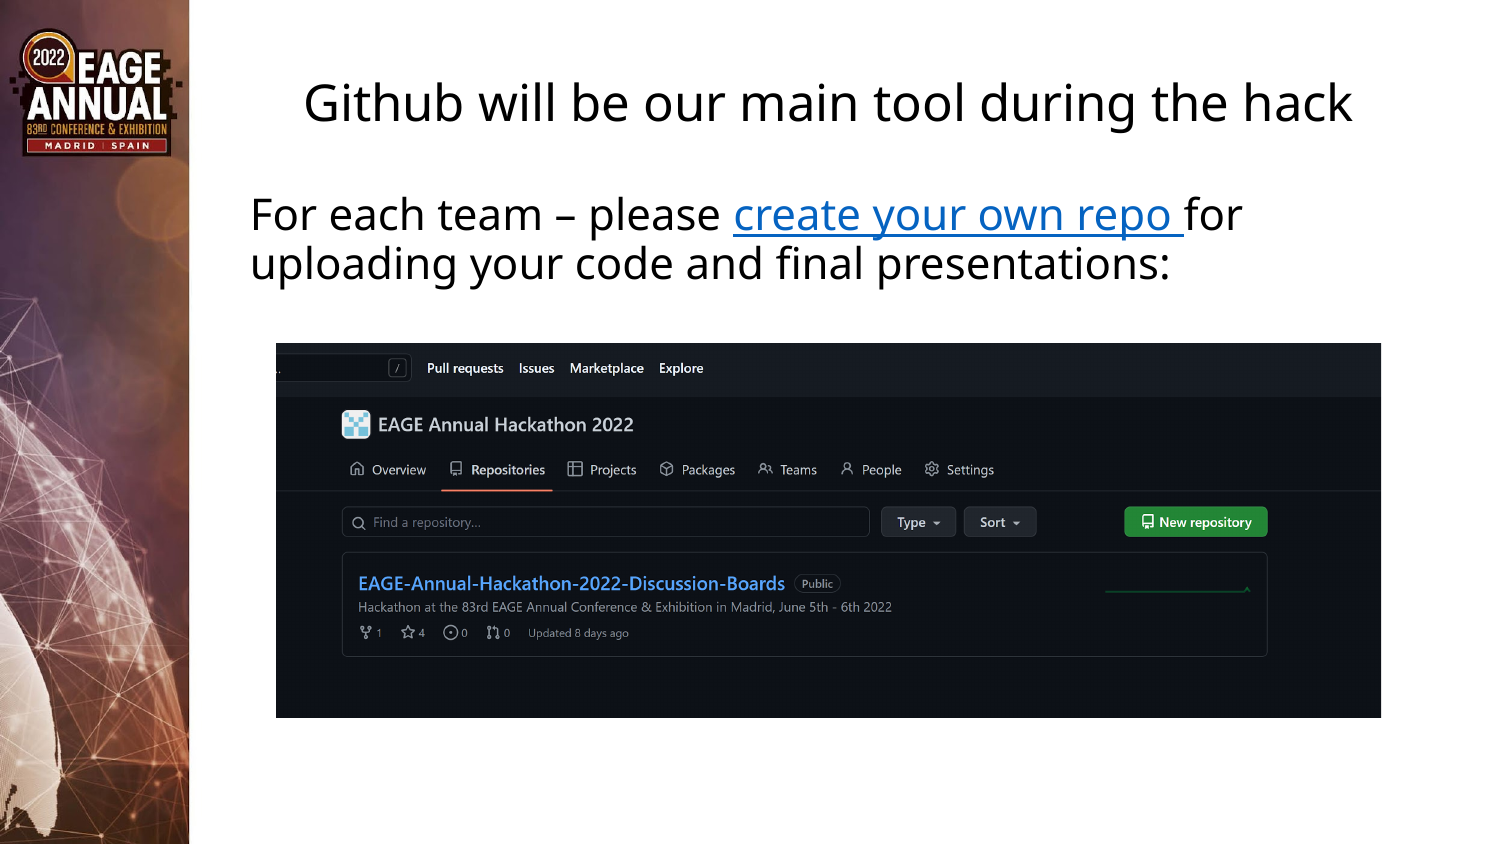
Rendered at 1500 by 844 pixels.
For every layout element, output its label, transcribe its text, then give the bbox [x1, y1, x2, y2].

title Github will be our main tool during the hack [234, 71, 1423, 139]
picture [0, 0, 1500, 844]
list For each team – please create your own repo for uploading your code and final presentations: [238, 182, 1428, 772]
